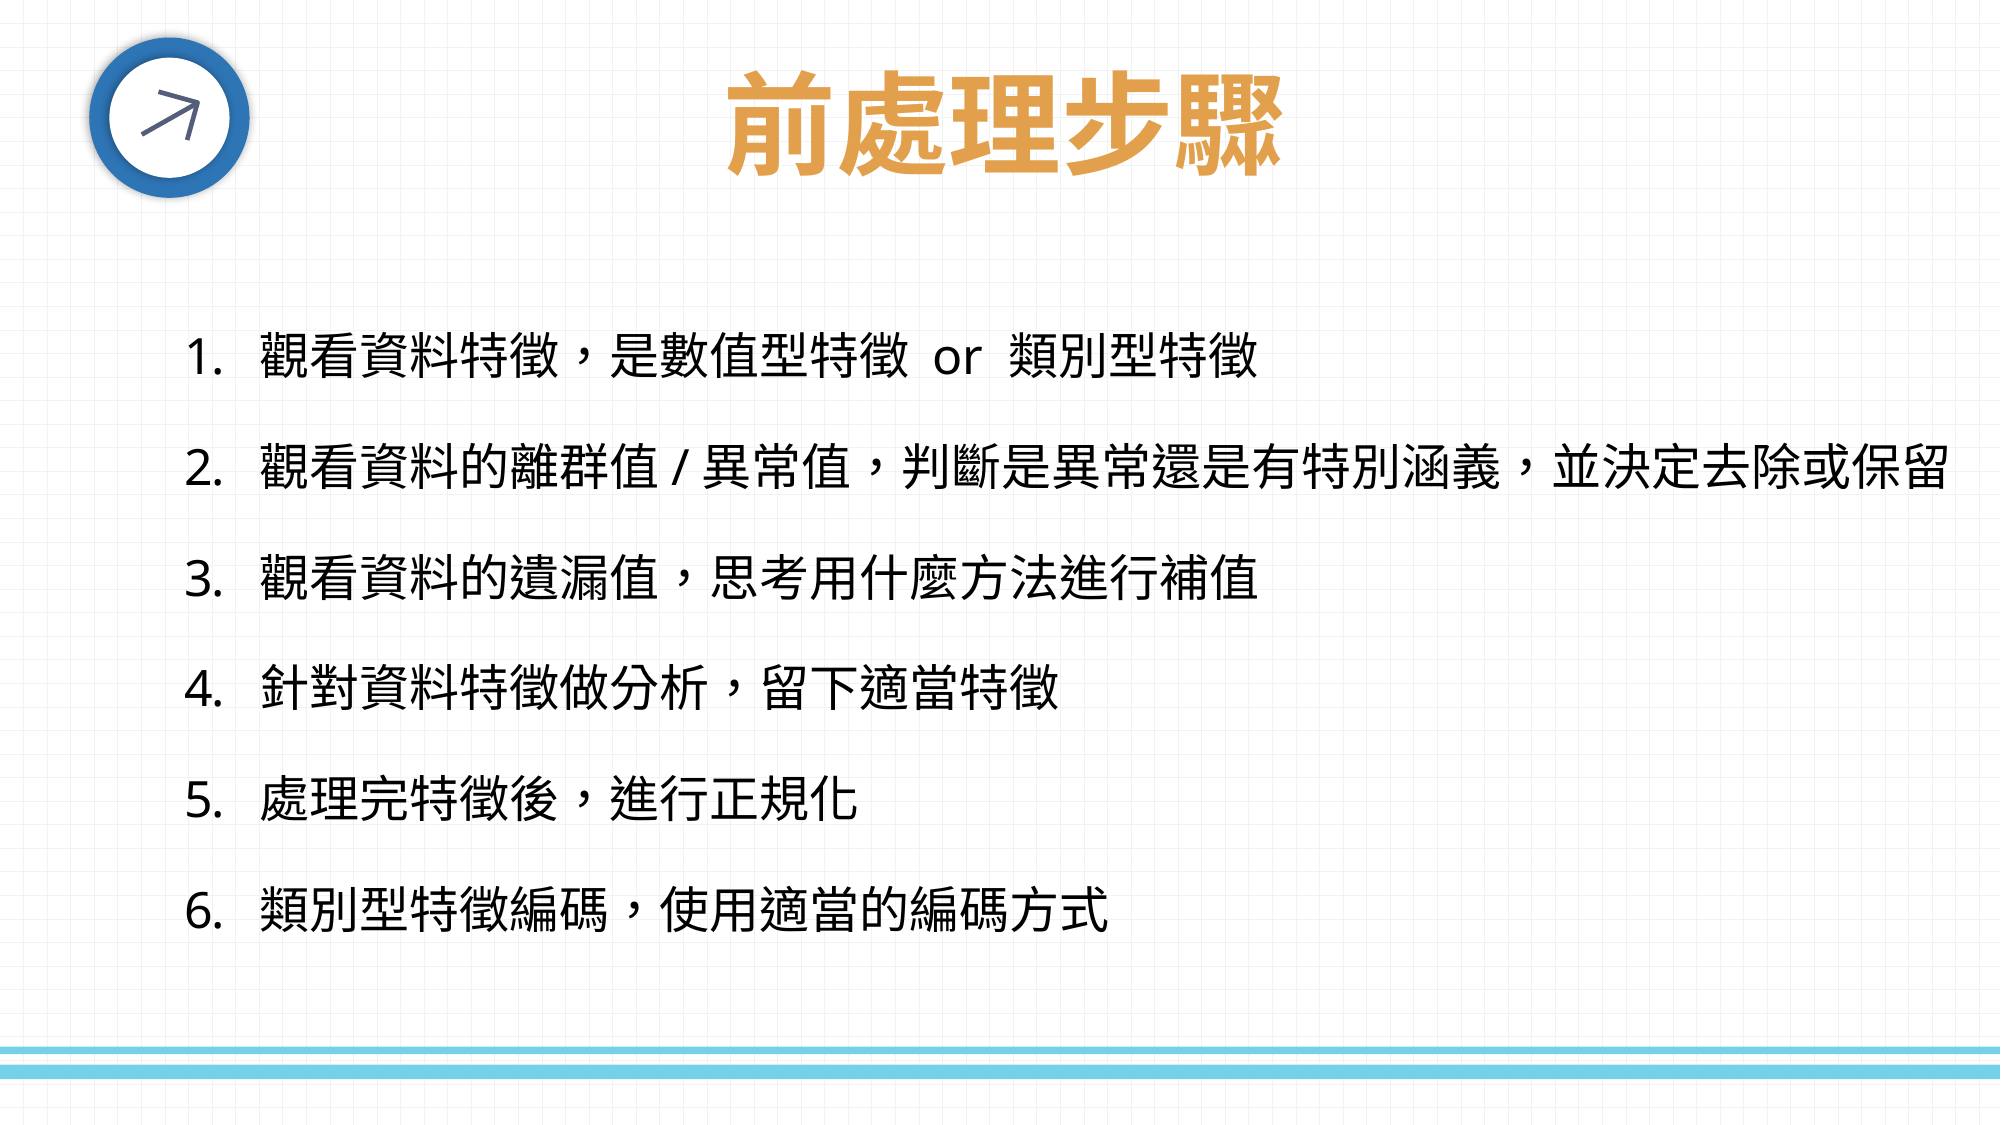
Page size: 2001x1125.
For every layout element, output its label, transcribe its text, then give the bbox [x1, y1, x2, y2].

text_box 觀看資料特徵，是數值型特徵 or 類別型特徵 觀看資料的離群值/異常值，判斷是異常還是有特別涵義，並決定去除或保留 觀看資料的遺漏值，思考用什麼方法進行補值 針對資料特徵做分析，留下適當特徵 處理完特徵後，進行正規化 類別型特徵編碼，使用適當的編碼方式 [169, 286, 1970, 952]
list 前處理步驟 [250, 68, 1842, 176]
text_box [89, 37, 250, 198]
